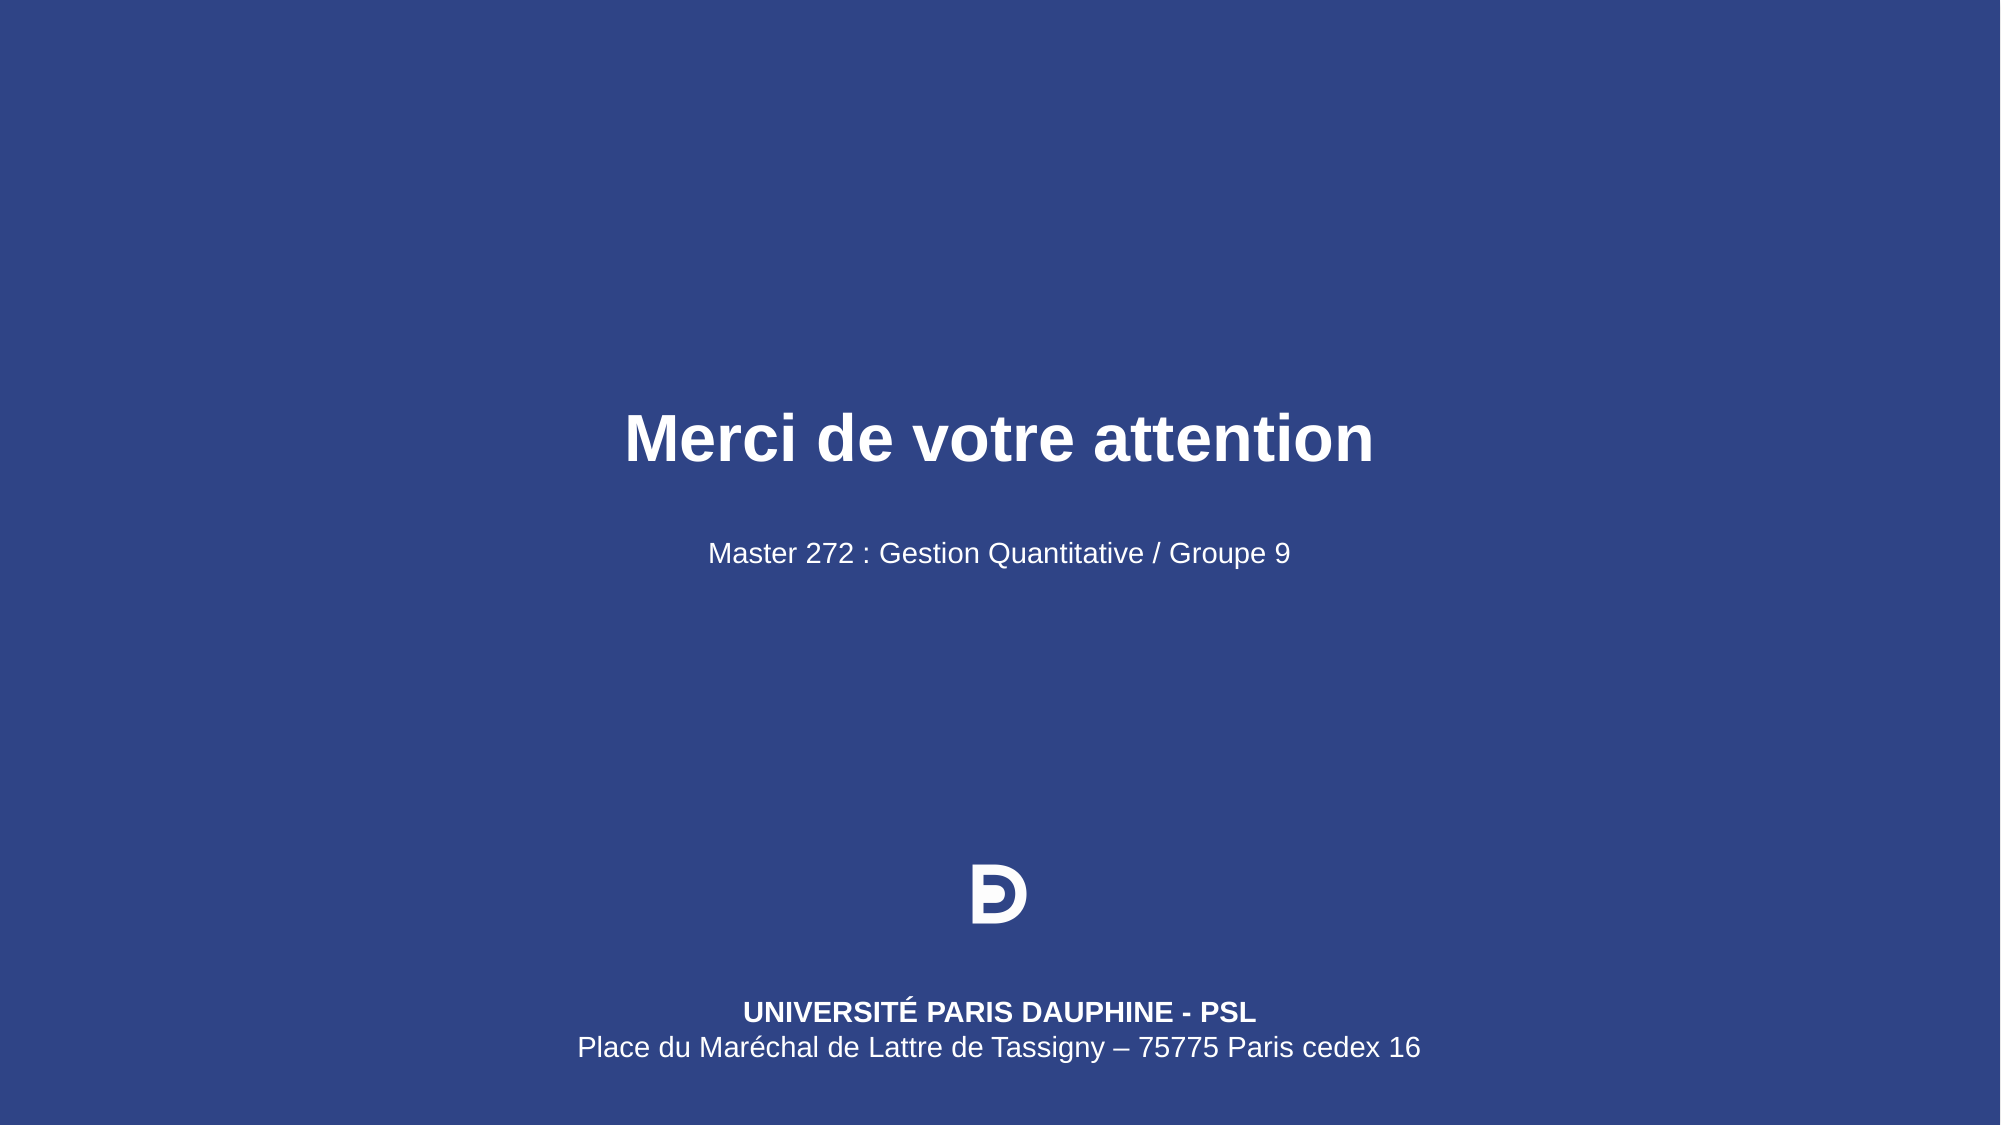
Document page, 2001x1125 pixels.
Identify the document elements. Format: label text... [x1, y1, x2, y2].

title Merci de votre attention [246, 380, 1754, 489]
list Master 272 : Gestion Quantitative / Groupe 9 [552, 526, 1448, 598]
picture [972, 864, 1027, 924]
